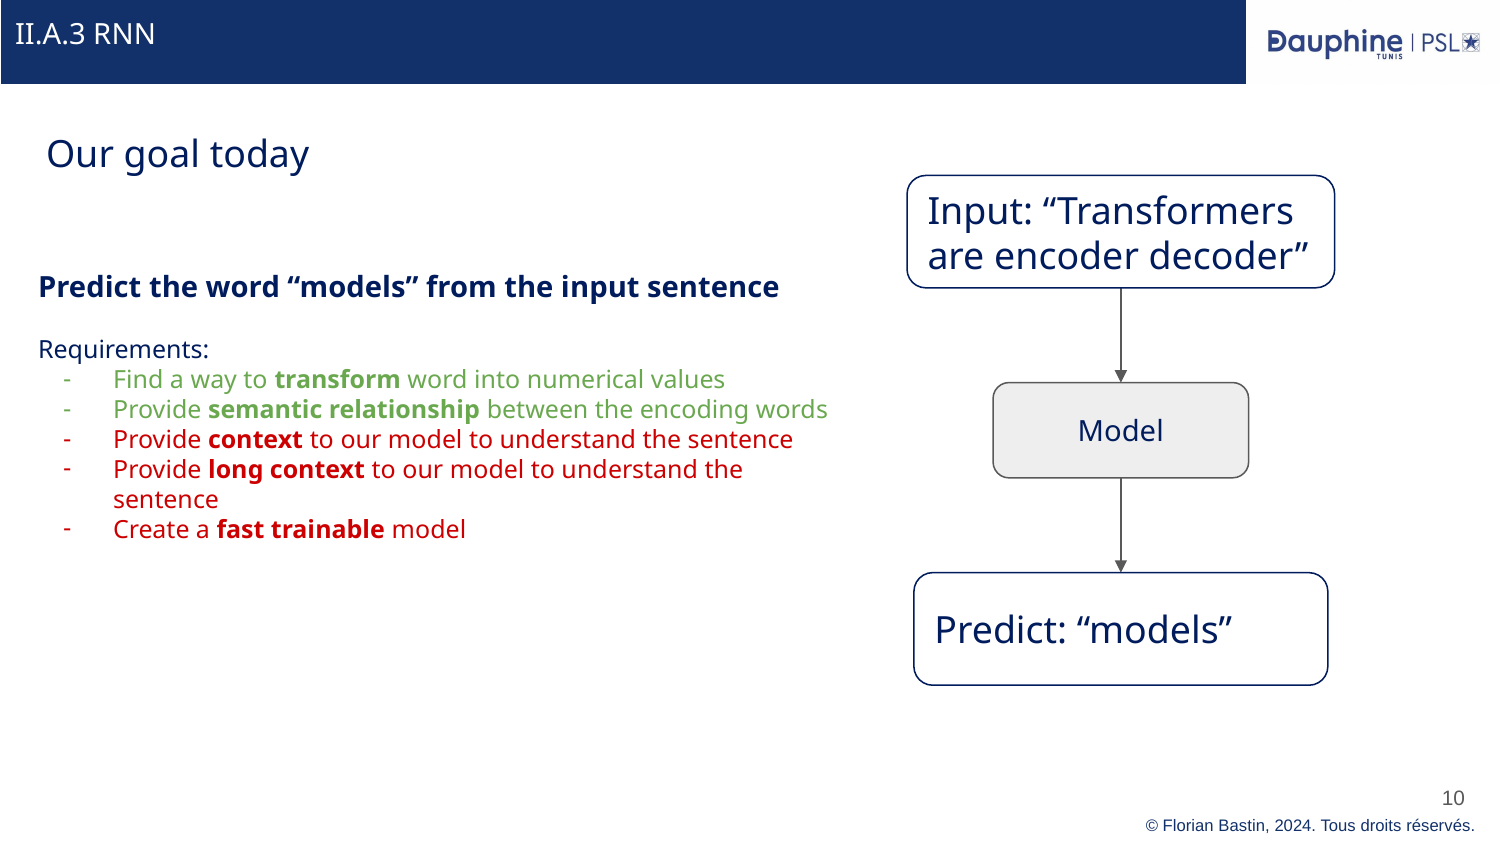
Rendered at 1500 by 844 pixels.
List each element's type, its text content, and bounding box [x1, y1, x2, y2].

text_box Model [993, 382, 1249, 478]
text_box Predict the word “models” from the input sentence Requirements: Find a way to transform word into numerical values Provide semantic relationship between the encoding words Provide context to our model to understand the sentence Provide long context to our model to understand the sentence Create a fast trainable model [23, 253, 847, 590]
list Our goal today [31, 103, 1016, 203]
title II.A.3 RNN [0, 0, 1246, 85]
text_box Input: “Transformers are encoder decoder” [907, 175, 1335, 288]
text_box Predict: “models” [913, 572, 1328, 686]
picture [1246, 0, 1500, 85]
slide_number ‹#› [1389, 764, 1480, 830]
